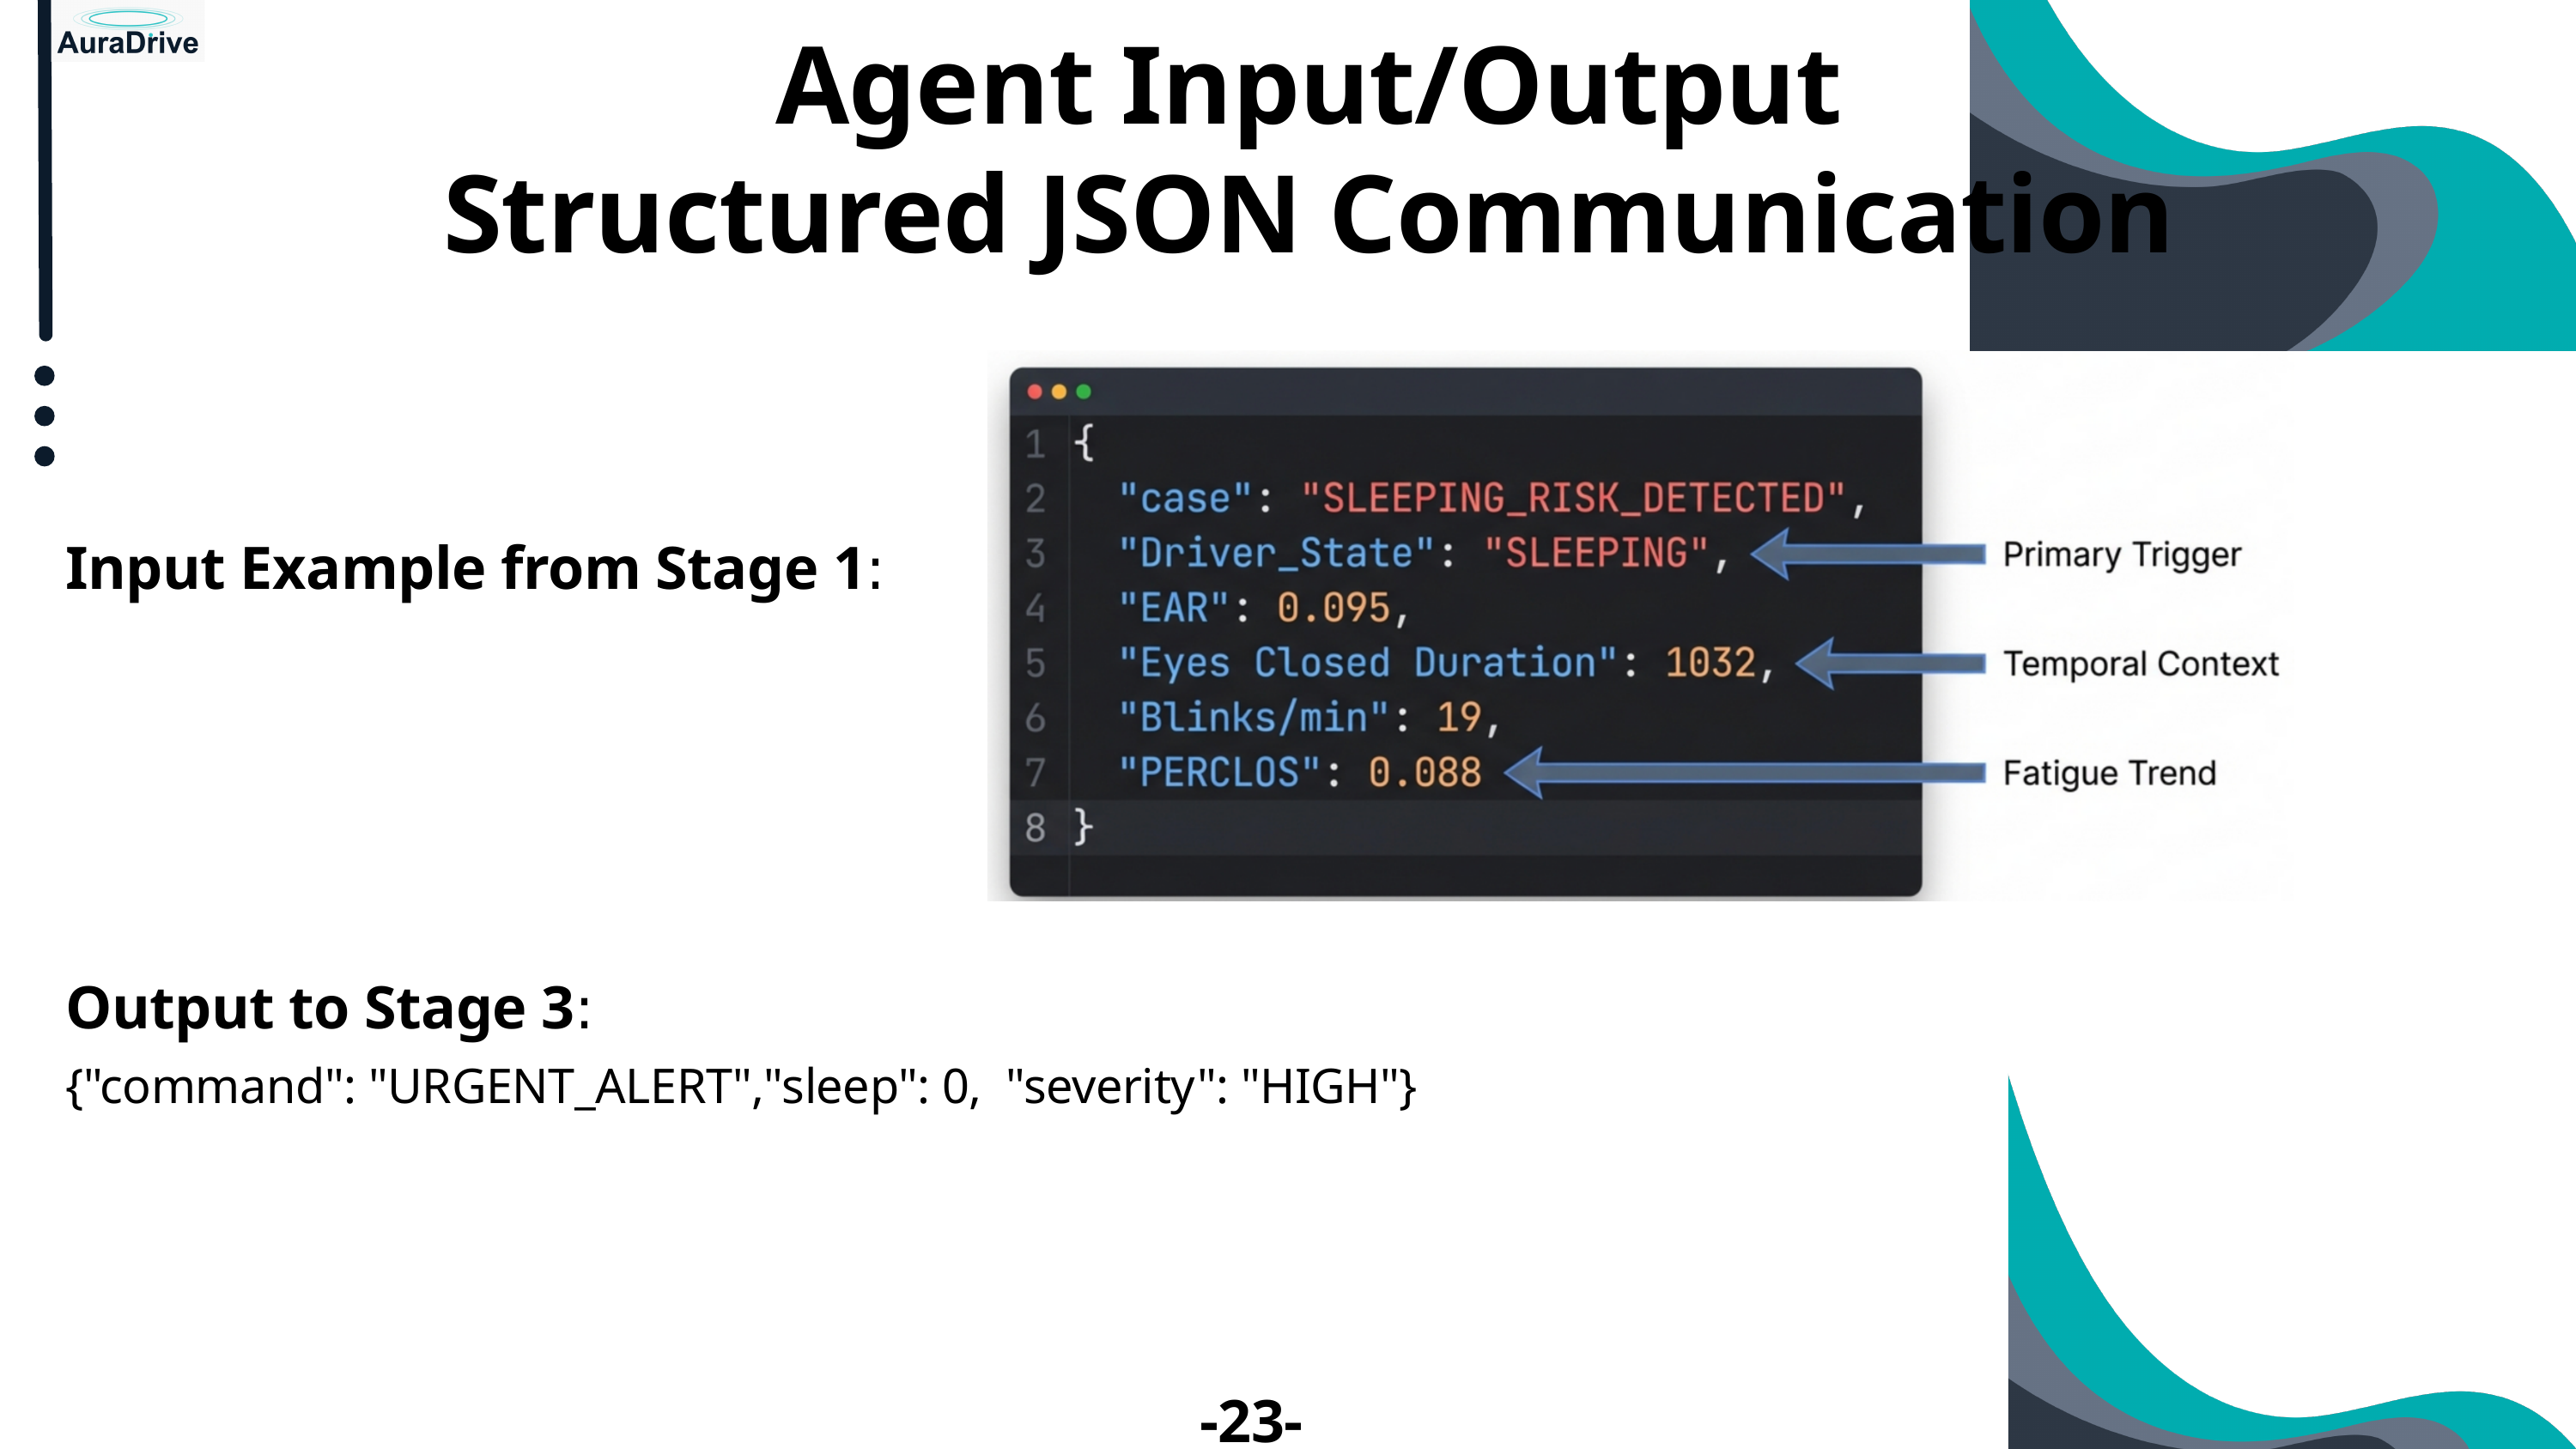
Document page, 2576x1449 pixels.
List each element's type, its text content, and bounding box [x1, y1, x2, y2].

text_box Agent Input/Output Structured JSON Communication [323, 16, 2294, 275]
text_box [2008, 1073, 2576, 1449]
text_box -23- [1188, 1366, 1315, 1449]
text_box [1970, 0, 2576, 351]
text_box [51, 0, 205, 62]
text_box [987, 350, 2294, 901]
text_box :Input Example from Stage 1 :Output to Stage 3 {"command": "URGENT_ALERT","sleep": 0, "severity": "HIGH"} [65, 337, 2551, 1387]
